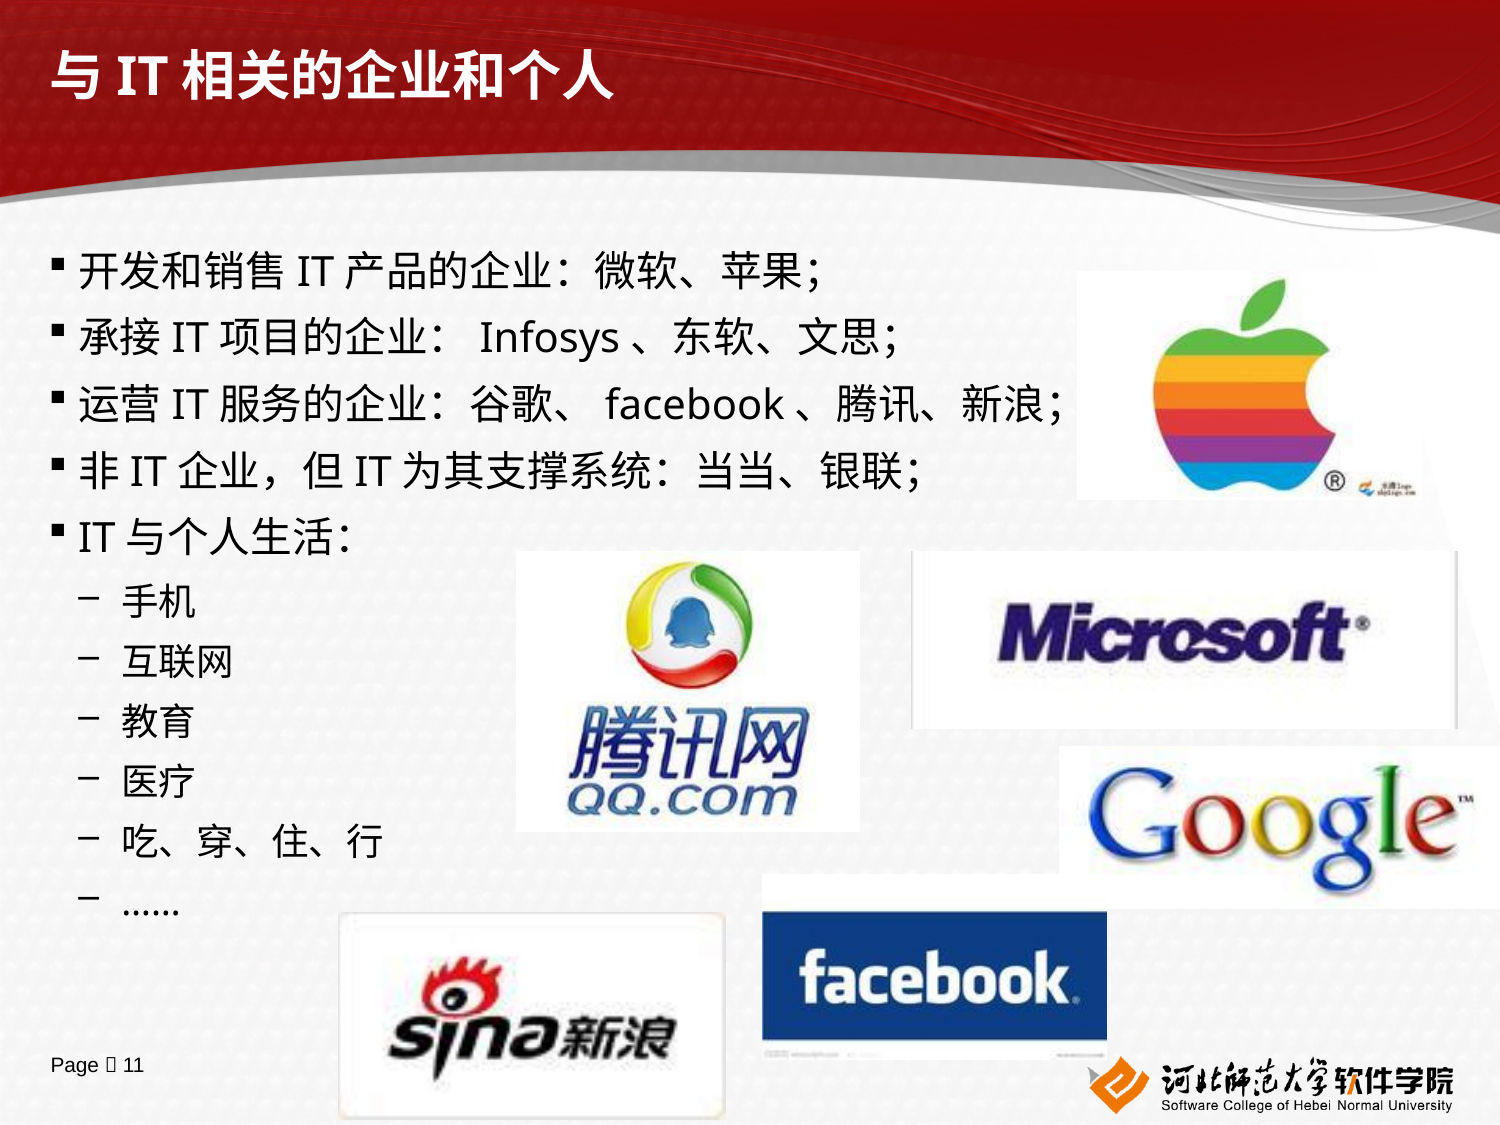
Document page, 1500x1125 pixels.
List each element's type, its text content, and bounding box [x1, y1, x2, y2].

list 开发和销售IT产品的企业：微软、苹果； 承接IT项目的企业：Infosys、东软、文思； 运营IT服务的企业：谷歌、facebook、腾讯、新浪； 非IT企业，但IT为其支撑系统：当当、银联； IT与个人生活： 手机 互联网 教育 医疗 吃、穿、住、行 …… [48, 243, 1448, 952]
picture [0, 0, 1500, 1125]
title 与IT相关的企业和个人 [48, 41, 1448, 148]
